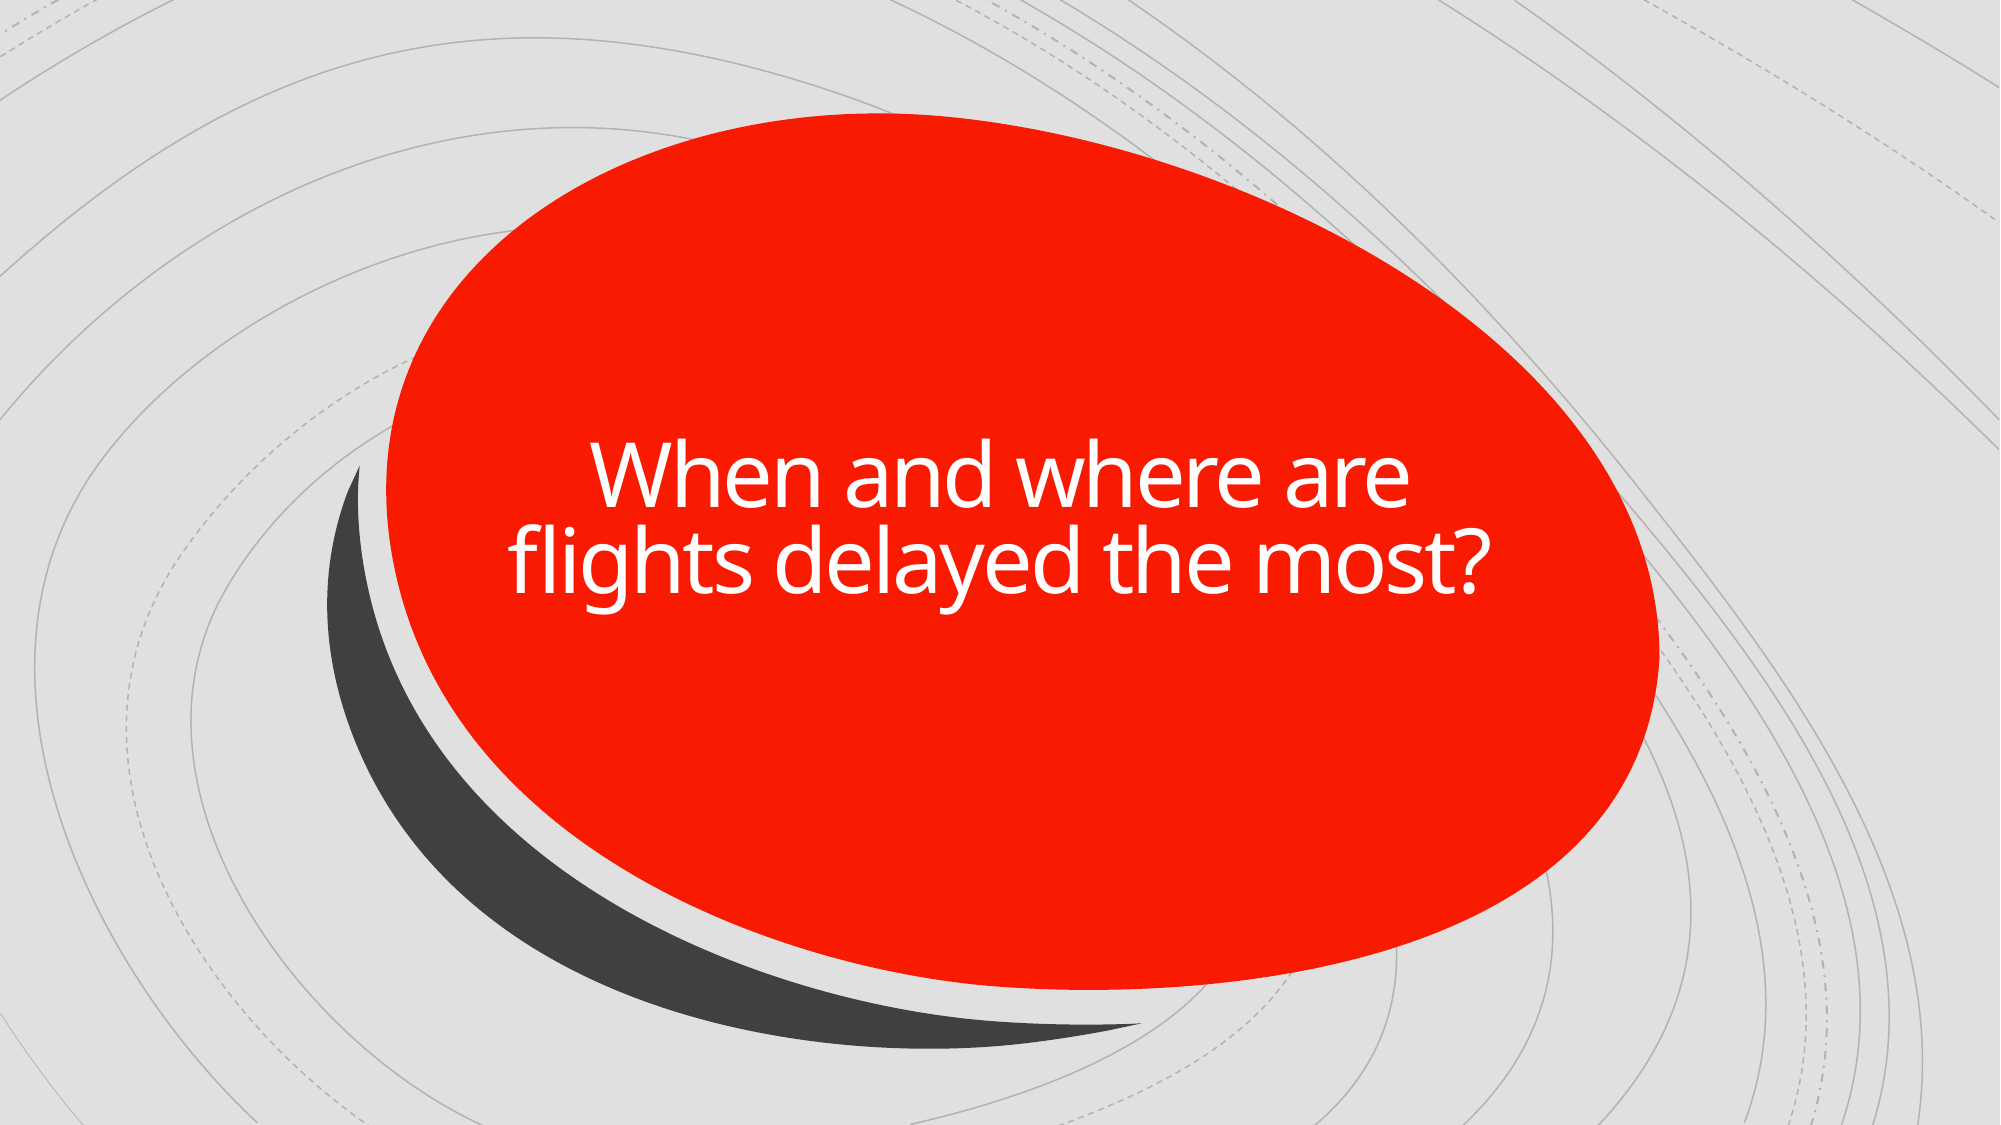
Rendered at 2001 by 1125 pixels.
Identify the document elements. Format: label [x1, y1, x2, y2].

text_box [0, 0, 2000, 1125]
